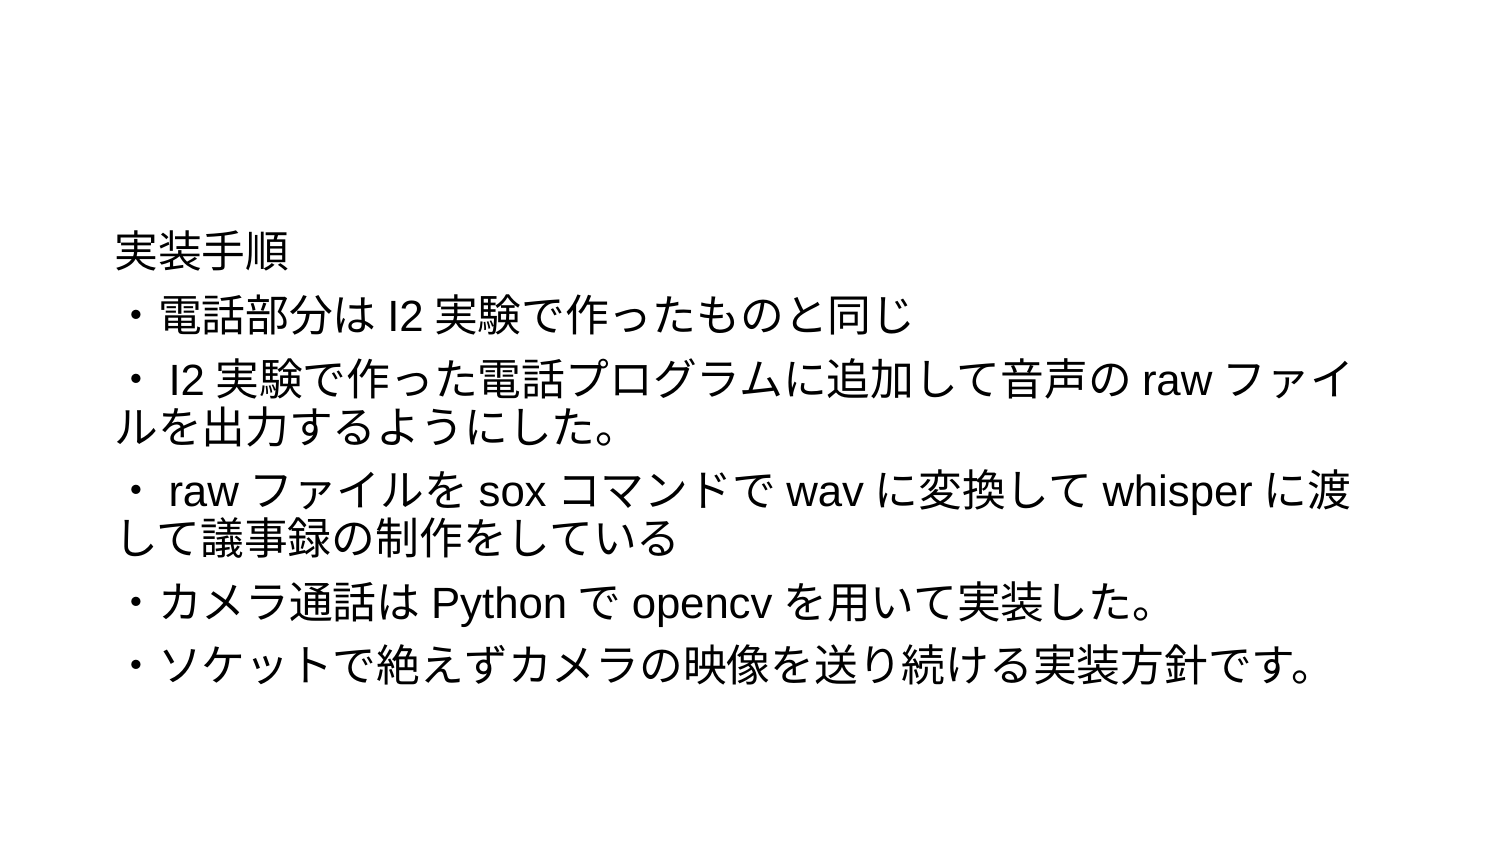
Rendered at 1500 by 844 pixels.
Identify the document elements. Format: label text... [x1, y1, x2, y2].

list 実装手順 ・電話部分はI2実験で作ったものと同じ ・I2実験で作った電話プログラムに追加して音声のrawファイルを出力するようにした。 ・rawファイルをsoxコマンドでwavに変換してwhisperに渡して議事録の制作をしている ・カメラ通話はPythonでopencvを用いて実装した。 ・ソケットで絶えずカメラの映像を送り続ける実装方針です。 [103, 224, 1397, 760]
